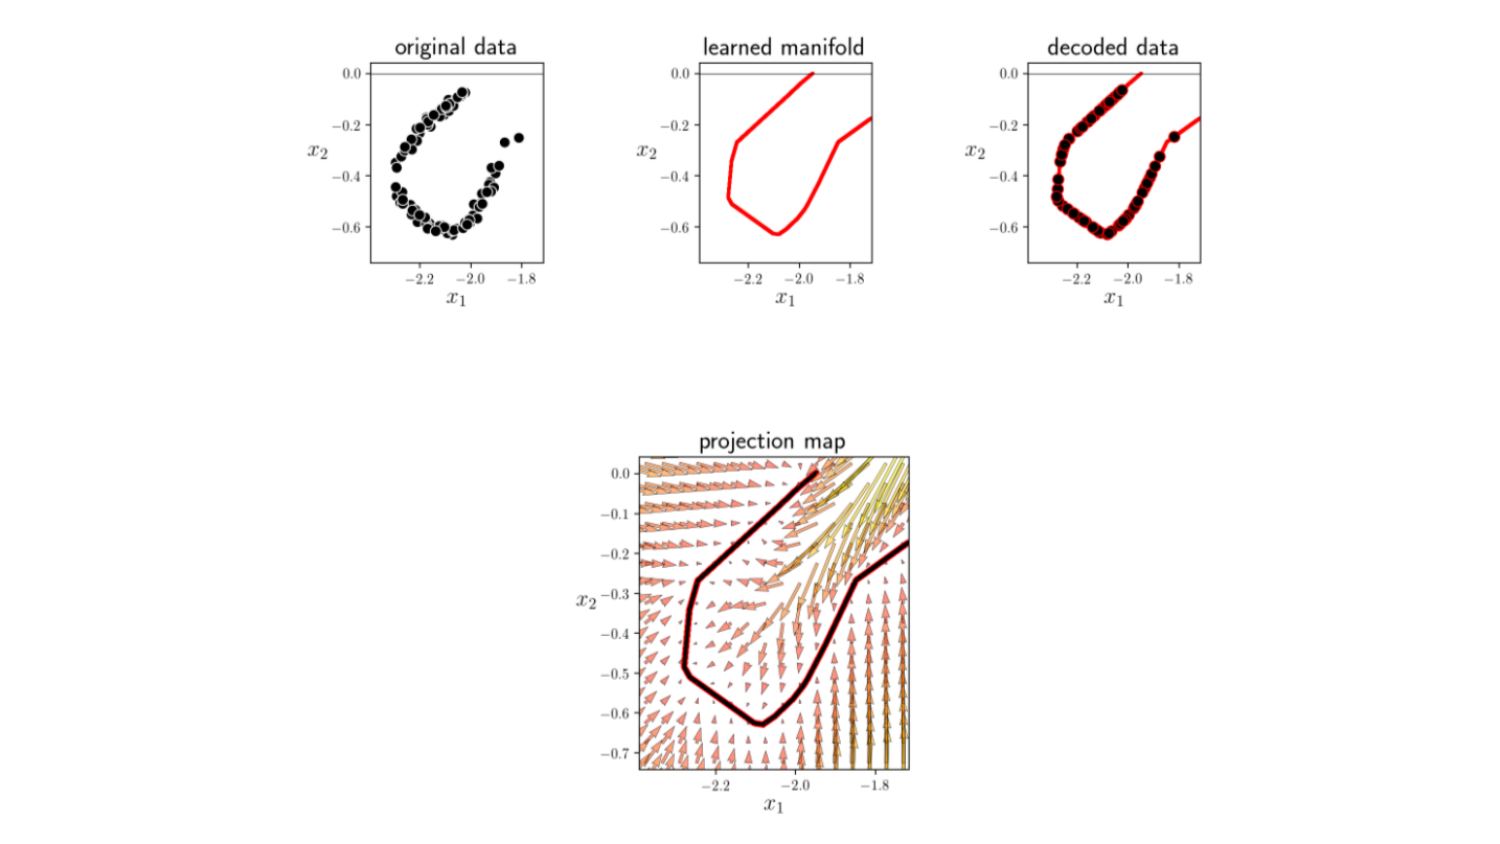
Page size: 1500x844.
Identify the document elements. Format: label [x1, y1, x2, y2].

picture [294, 24, 1206, 819]
